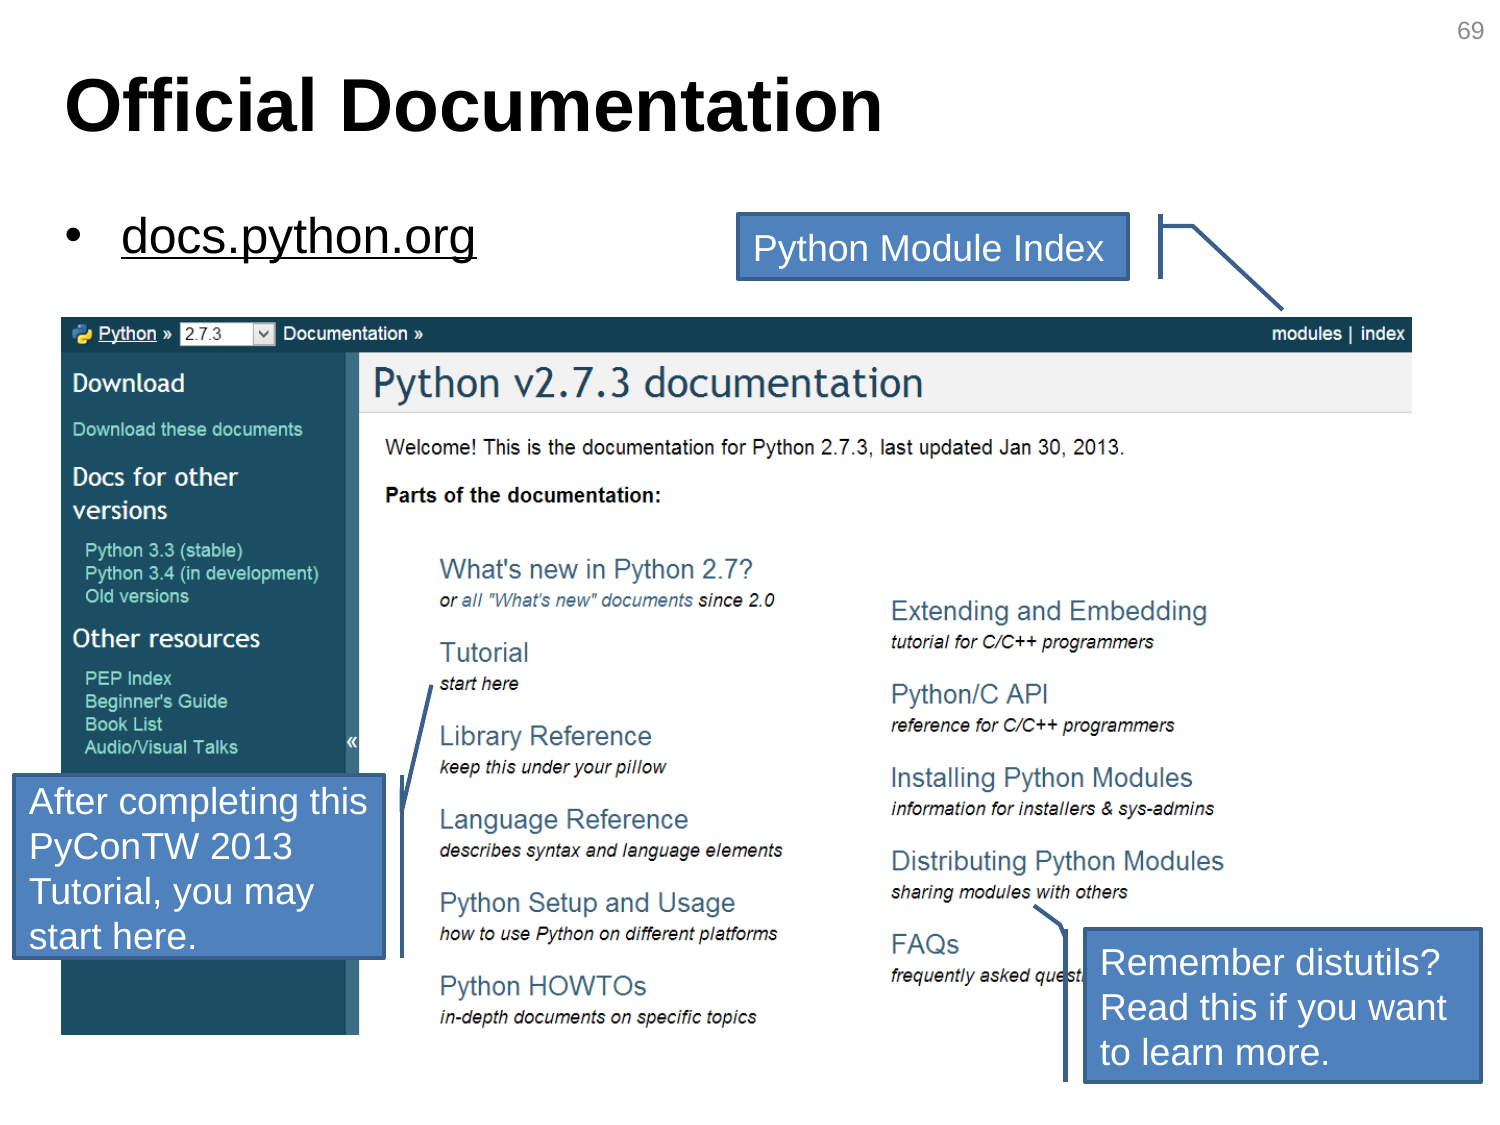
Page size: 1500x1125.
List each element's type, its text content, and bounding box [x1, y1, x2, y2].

text_box Python Module Index [736, 212, 1130, 281]
title Official Documentation [49, 7, 1400, 195]
picture [61, 317, 1412, 1036]
text_box Python Module Index [1158, 213, 1285, 312]
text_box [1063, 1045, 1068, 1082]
text_box Remember distutils? Read this if you want to learn more. [1083, 927, 1483, 1084]
text_box After completing this PyConTW 2013 Tutorial, you may start here. [12, 773, 56, 960]
slide_number 69 [1149, 0, 1500, 60]
list docs.python.org [49, 196, 1400, 773]
